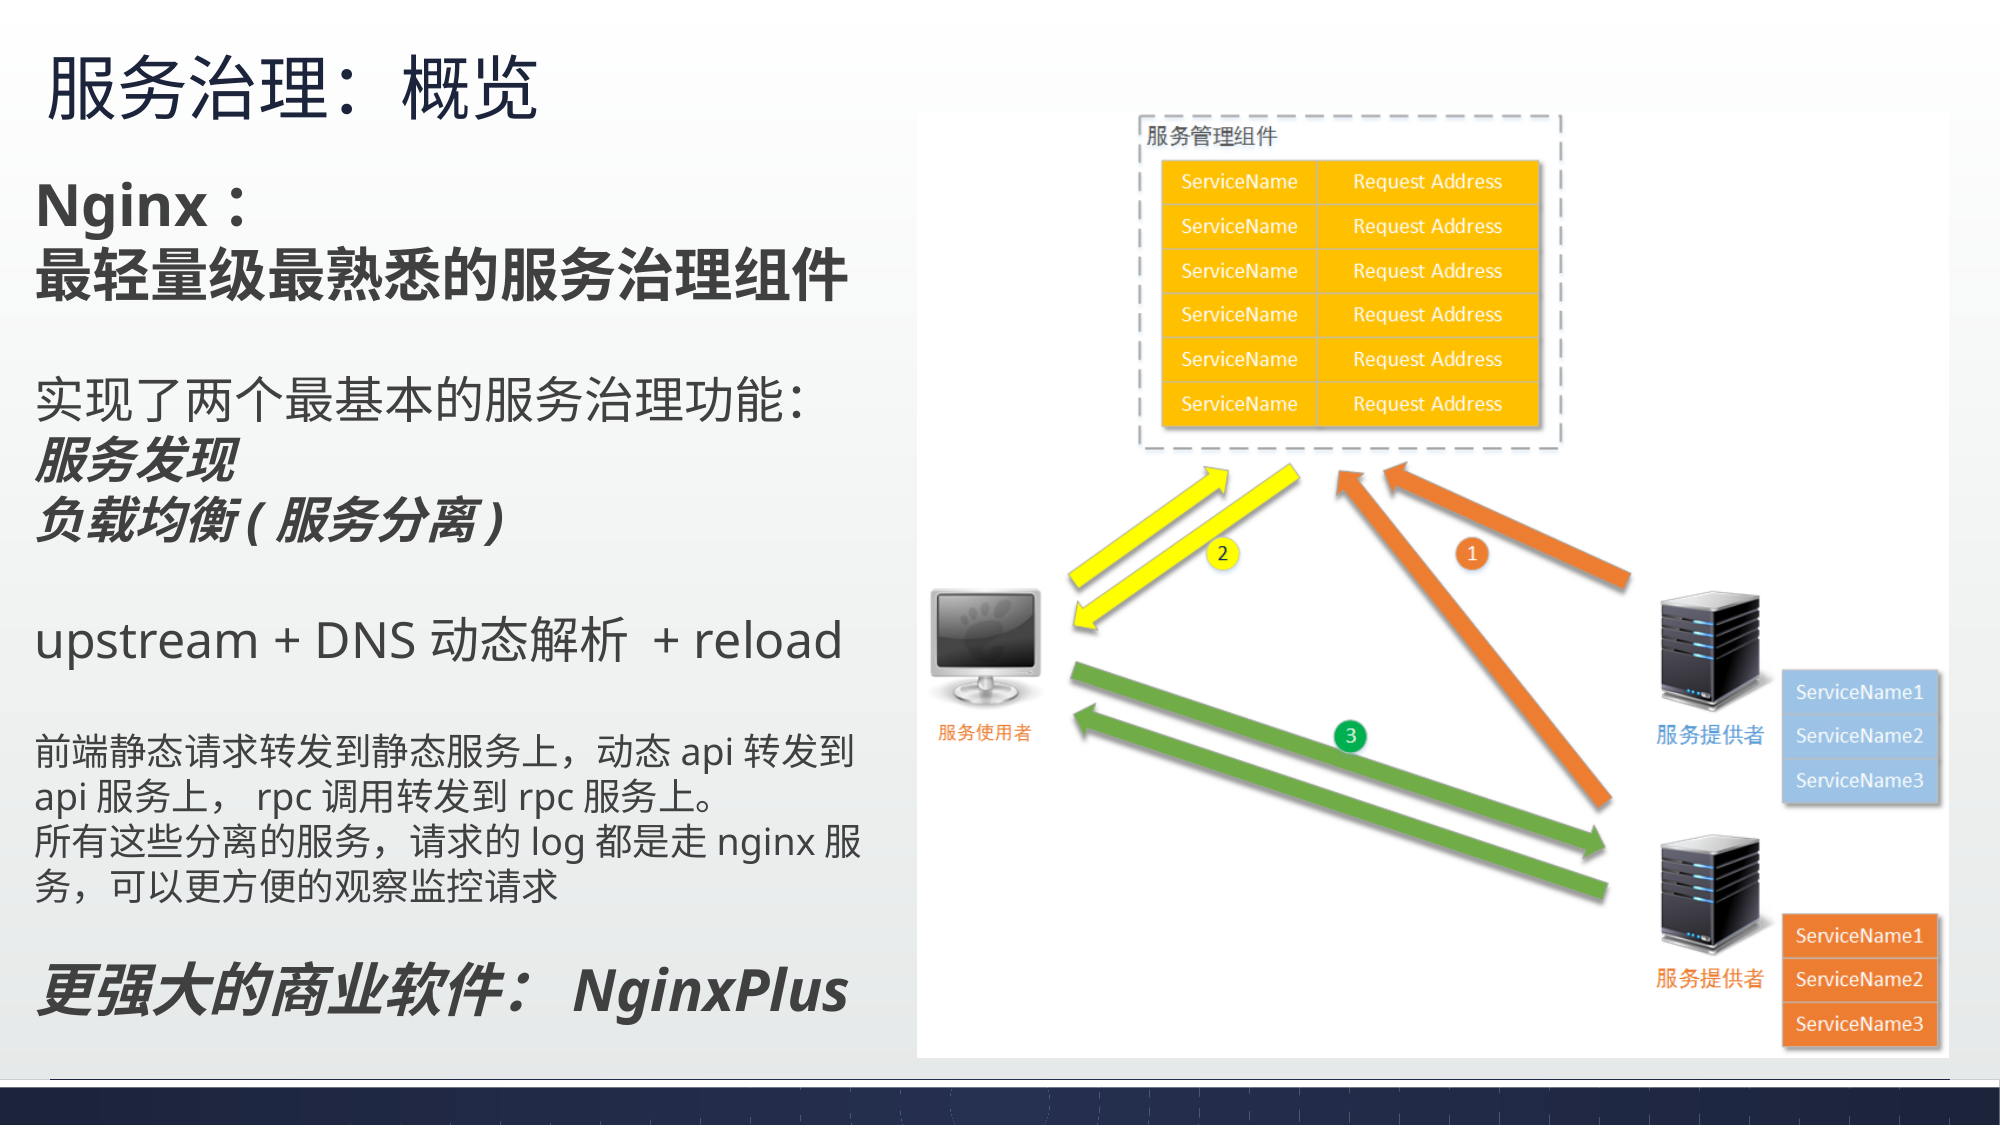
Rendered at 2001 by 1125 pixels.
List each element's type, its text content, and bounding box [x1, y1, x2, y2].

title 服务治理：概览 [31, 30, 1957, 138]
text_box Nginx： 最轻量级最熟悉的服务治理组件 实现了两个最基本的服务治理功能： 服务发现 负载均衡(服务分离) upstream + DNS动态解析 + reload 前端静态请求转发到静态服务上，动态api转发到api服务上，rpc调用转发到rpc服务上。 所有这些分离的服务，请求的log都是走nginx服务，可以更方便的观察监控请求 更强大的商业软件：NginxPlus [19, 160, 882, 1031]
picture [917, 112, 1949, 1058]
